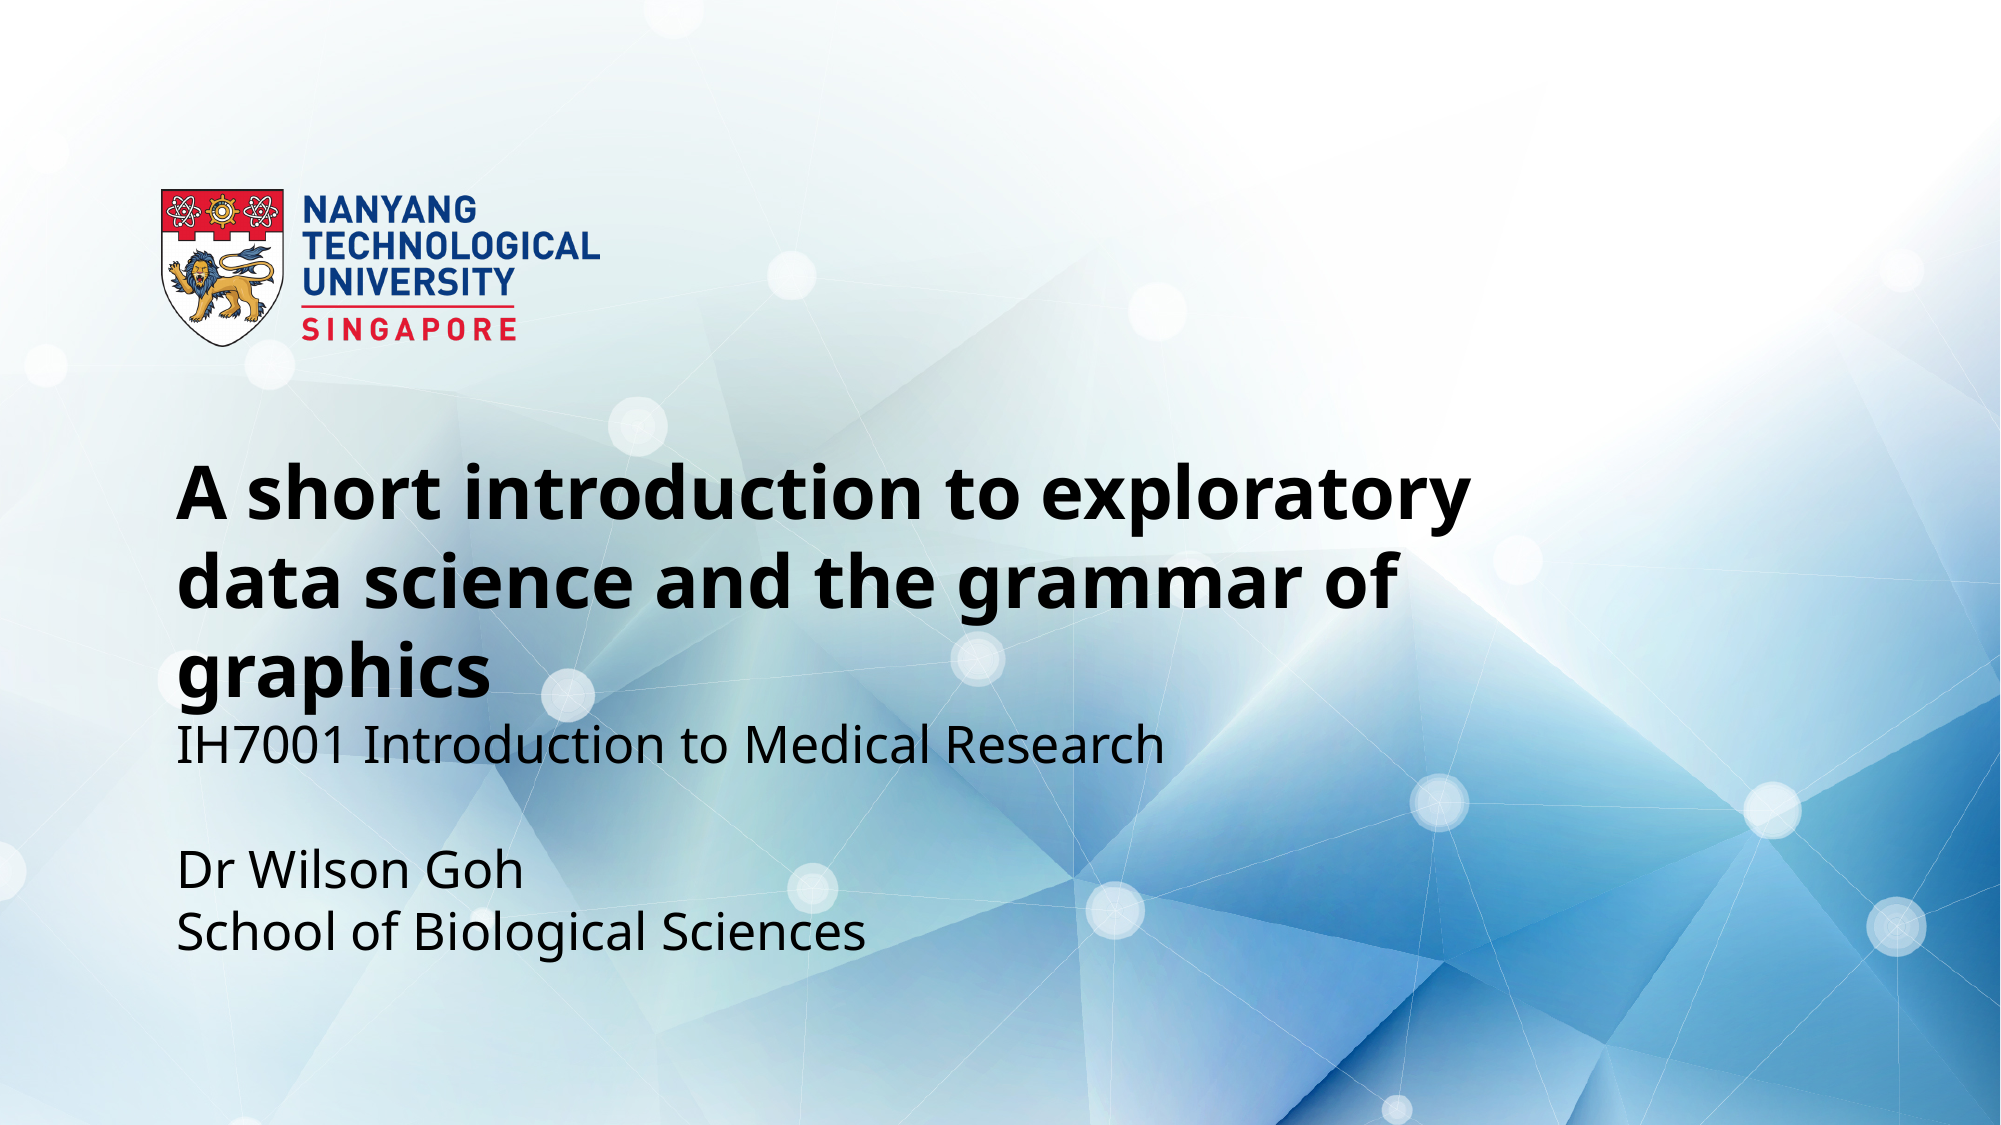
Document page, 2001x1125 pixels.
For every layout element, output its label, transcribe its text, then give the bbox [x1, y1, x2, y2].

text_box A short introduction to exploratory data science and the grammar of graphics IH7001 Introduction to Medical Research Dr Wilson Goh School of Biological Sciences [161, 437, 1655, 969]
picture [0, 0, 2001, 1125]
